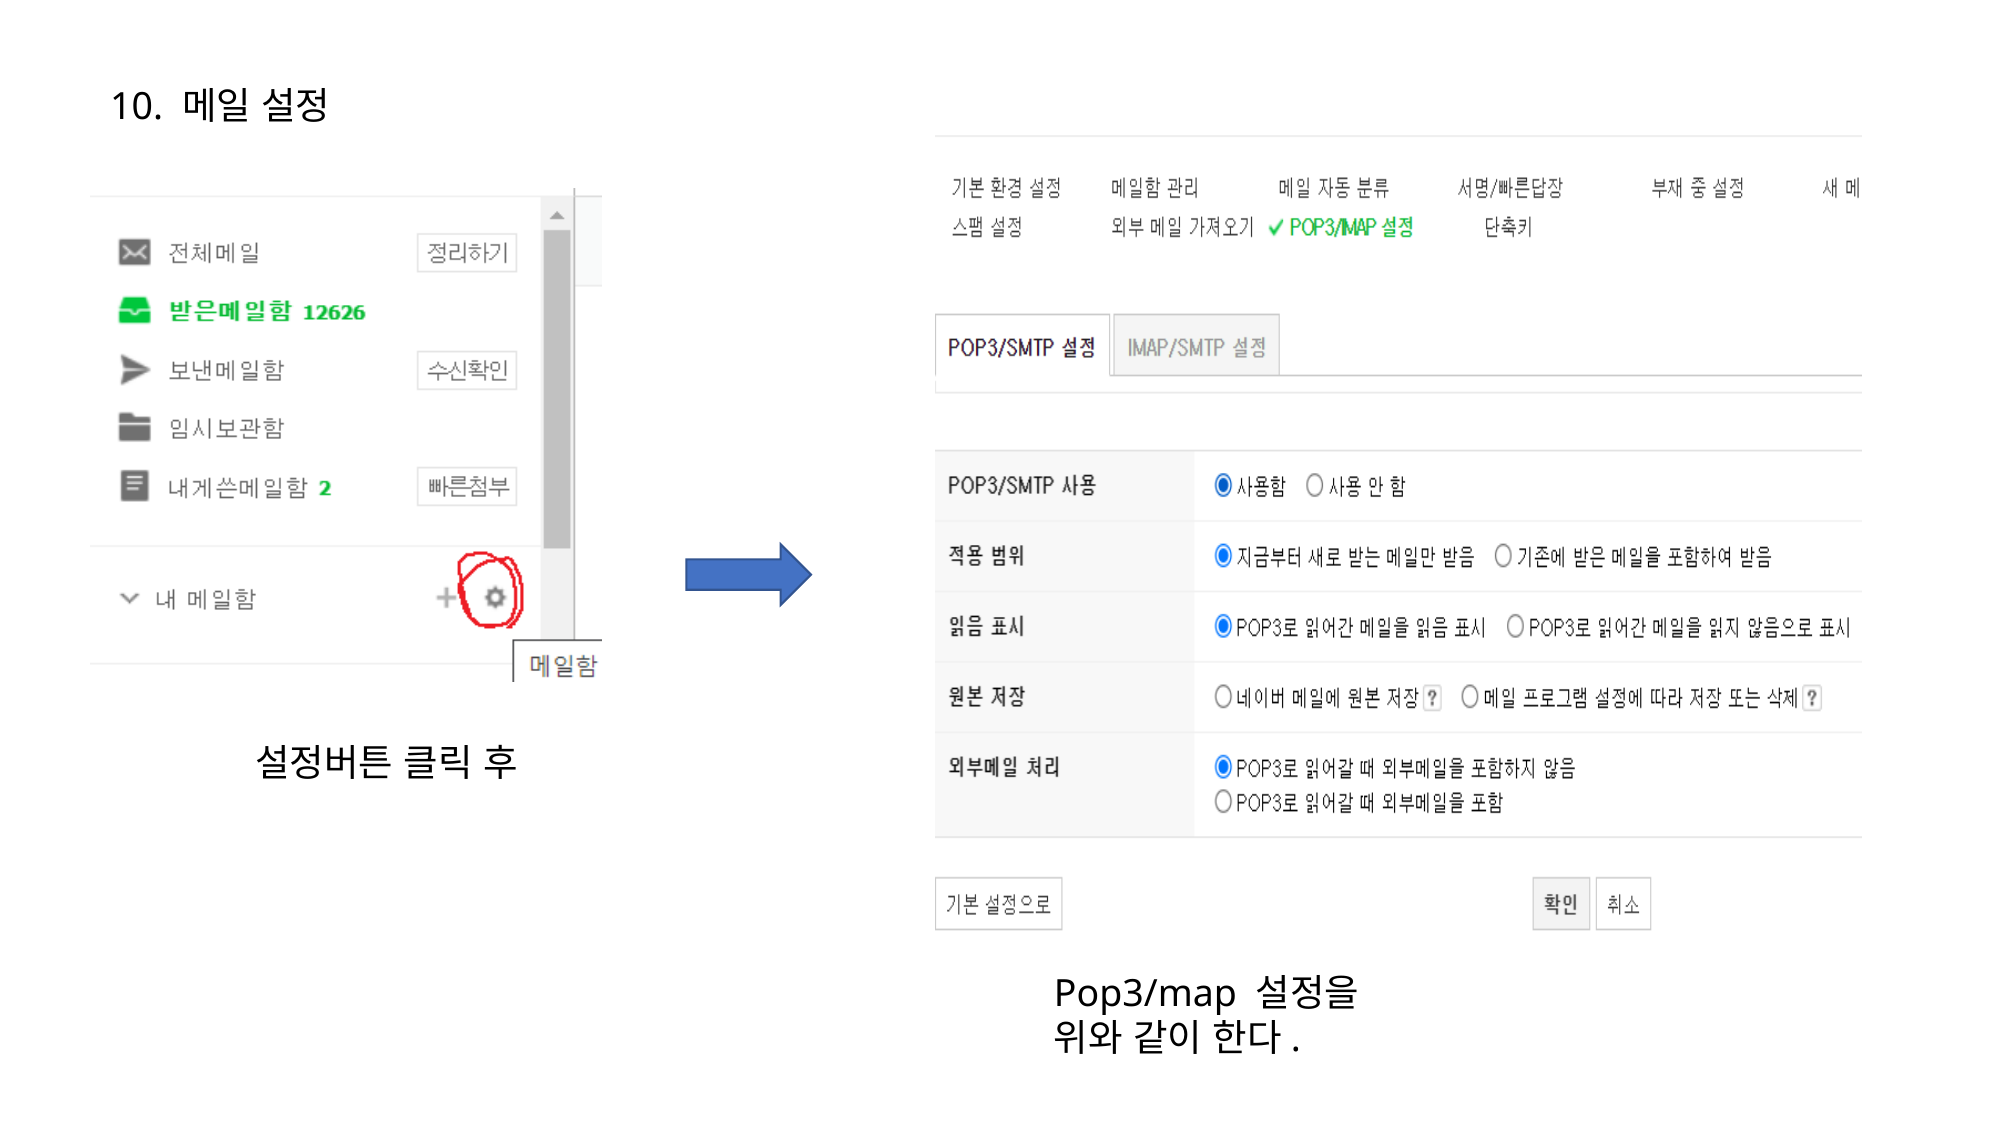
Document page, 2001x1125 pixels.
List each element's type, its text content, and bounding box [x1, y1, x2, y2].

text_box 설정버튼 클릭 후 [240, 731, 563, 792]
text_box 10. 메일 설정 [95, 74, 1096, 135]
text_box Pop3/map 설정을 위와 같이 한다. [1039, 961, 1399, 1067]
picture [935, 134, 1862, 954]
text_box [685, 541, 813, 608]
picture [90, 188, 602, 682]
